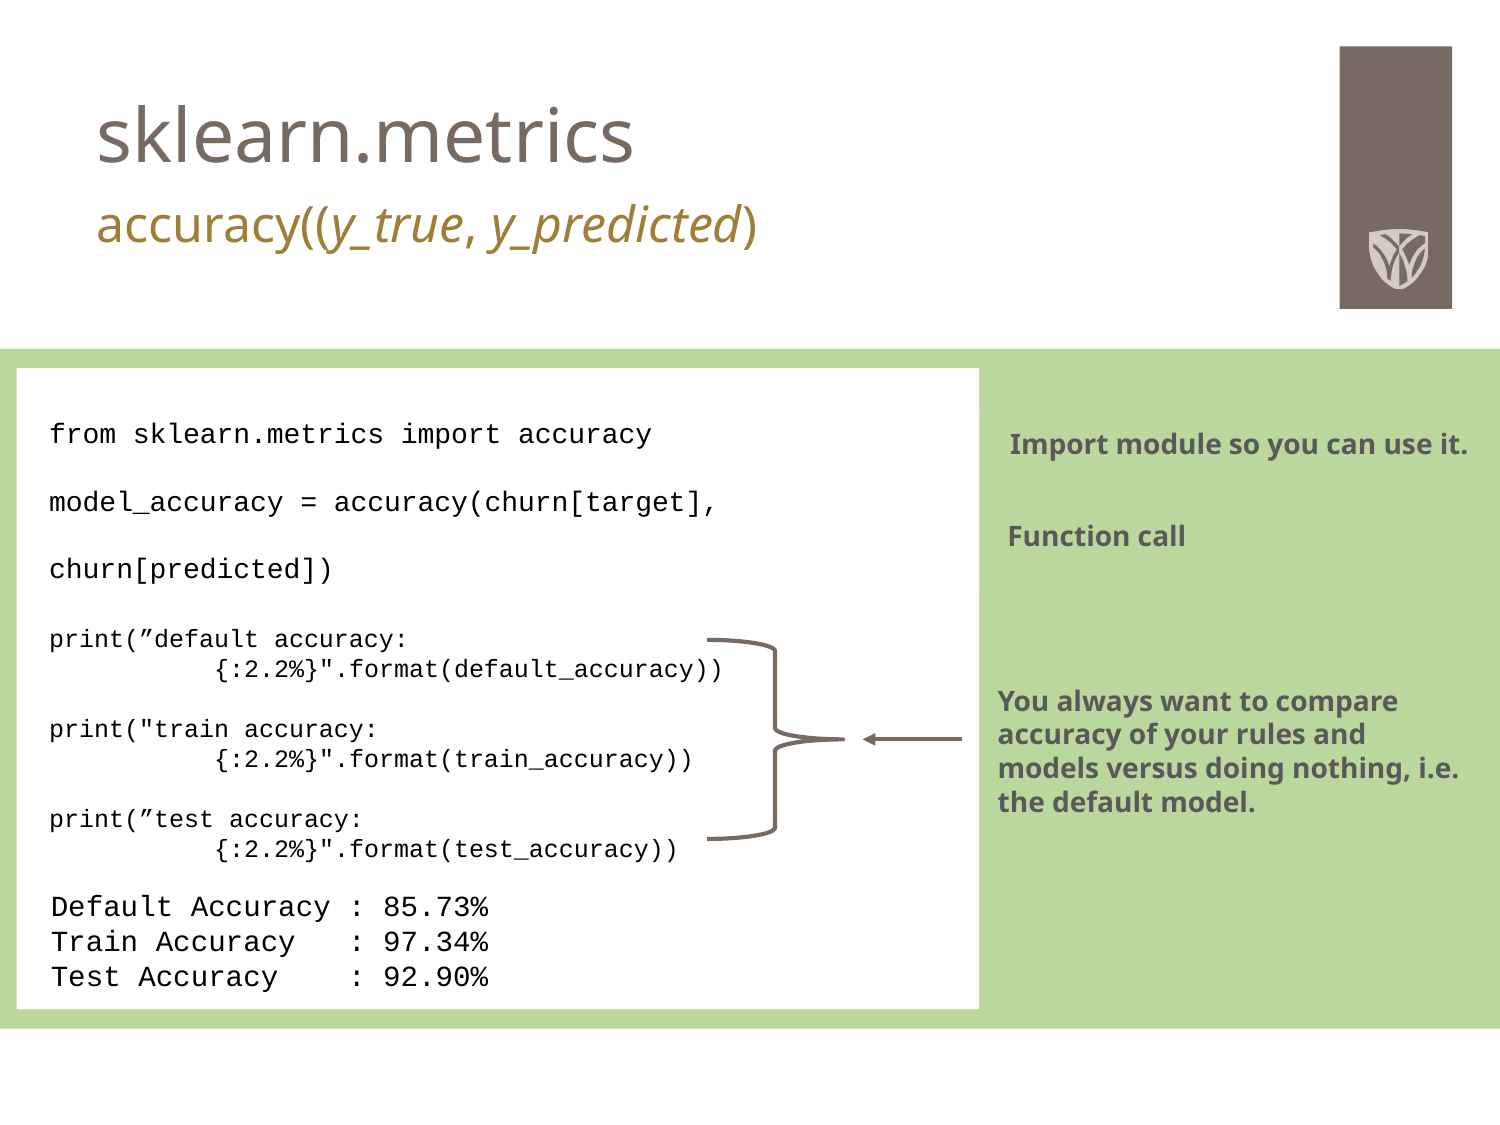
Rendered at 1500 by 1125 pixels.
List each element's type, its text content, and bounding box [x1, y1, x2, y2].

text_box [0, 346, 1500, 1031]
text_box from sklearn.metrics import accuracy model_accuracy = accuracy(churn[target], churn[predicted]) [34, 408, 980, 592]
text_box [707, 637, 846, 842]
text_box Import module so you can use it. [995, 419, 1500, 468]
text_box [16, 368, 980, 1010]
text_box You always want to compare accuracy of your rules and models versus doing nothing, i.e. the default model. [982, 675, 1475, 826]
text_box Default Accuracy : 85.73% Train Accuracy : 97.34% Test Accuracy : 92.90% [36, 880, 849, 1000]
title sklearn.metrics [81, 22, 1322, 185]
text_box Function call [992, 511, 1500, 560]
list accuracy((y_true, y_predicted) [81, 185, 1322, 313]
text_box print(”default accuracy: {:2.2%}".format(default_accuracy)) print("train accuracy: {:2.2%}".format(train_accuracy)) print(”test accuracy: {:2.2%}".format(test_accuracy)) [34, 615, 1059, 900]
